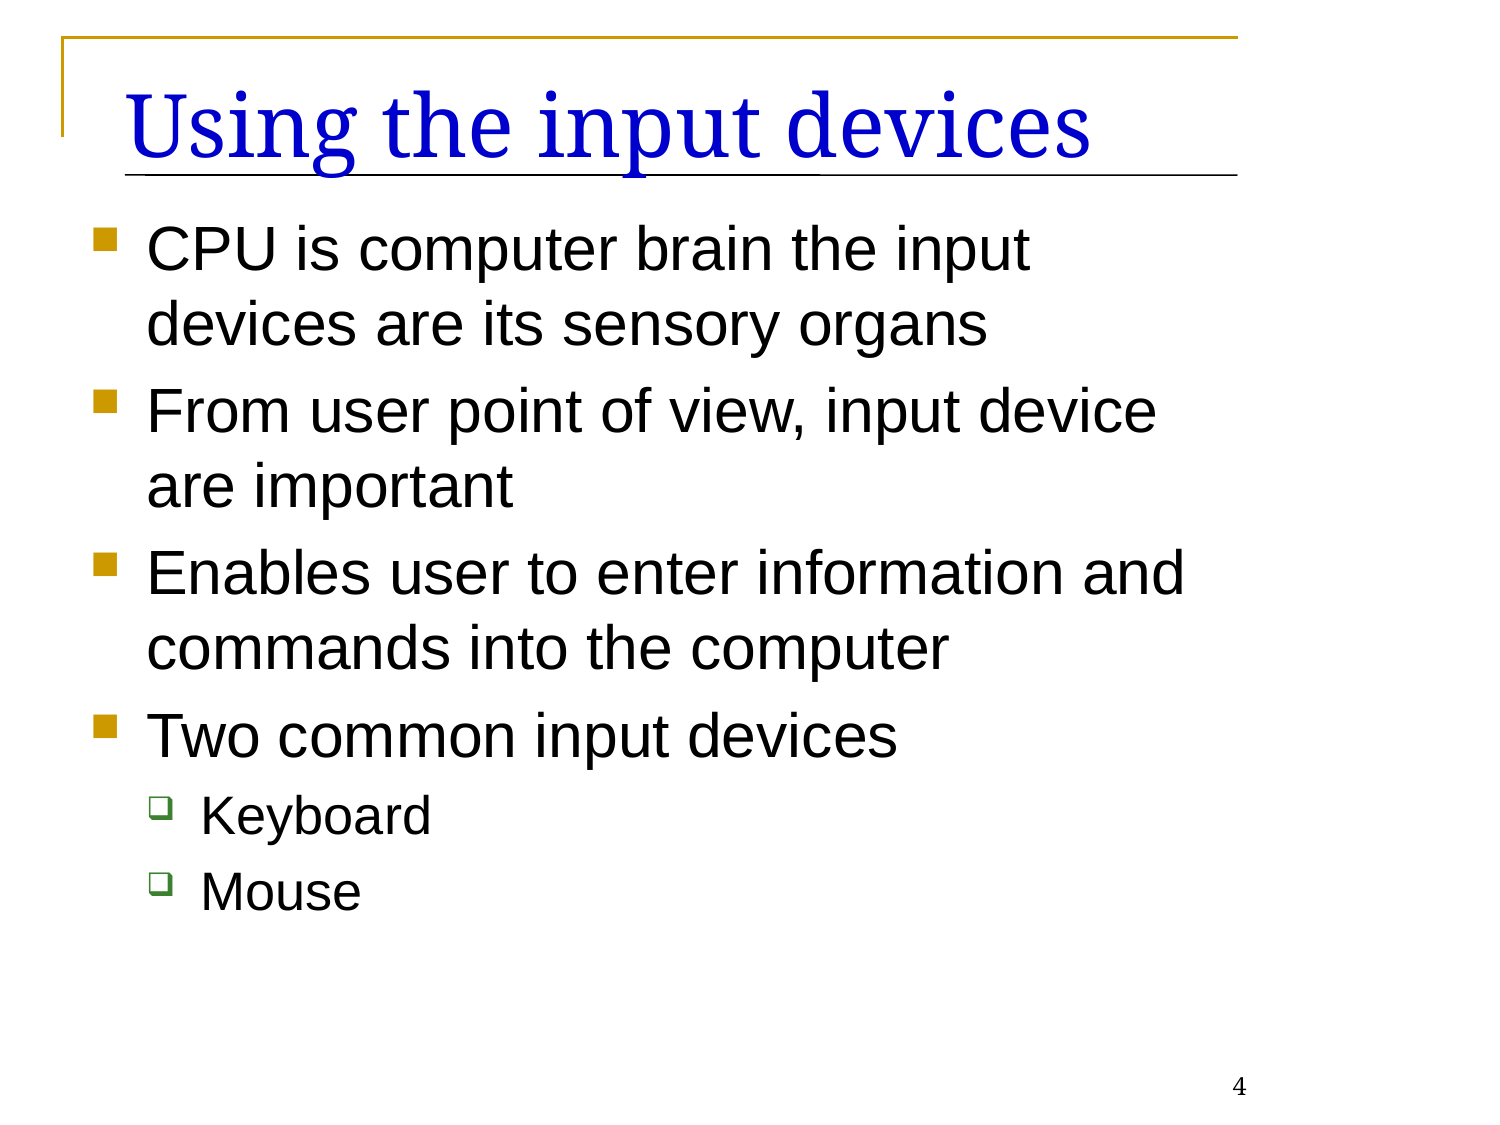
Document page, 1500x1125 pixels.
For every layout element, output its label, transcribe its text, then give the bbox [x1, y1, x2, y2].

title Using the input devices [87, 75, 1401, 163]
slide_number 4 [912, 1063, 1262, 1113]
list CPU is computer brain the input devices are its sensory organs From user point of view, input device are important Enables user to enter information and commands into the computer Two common input devices Keyboard Mouse [74, 199, 1276, 1063]
text_box [0, 0, 1500, 75]
